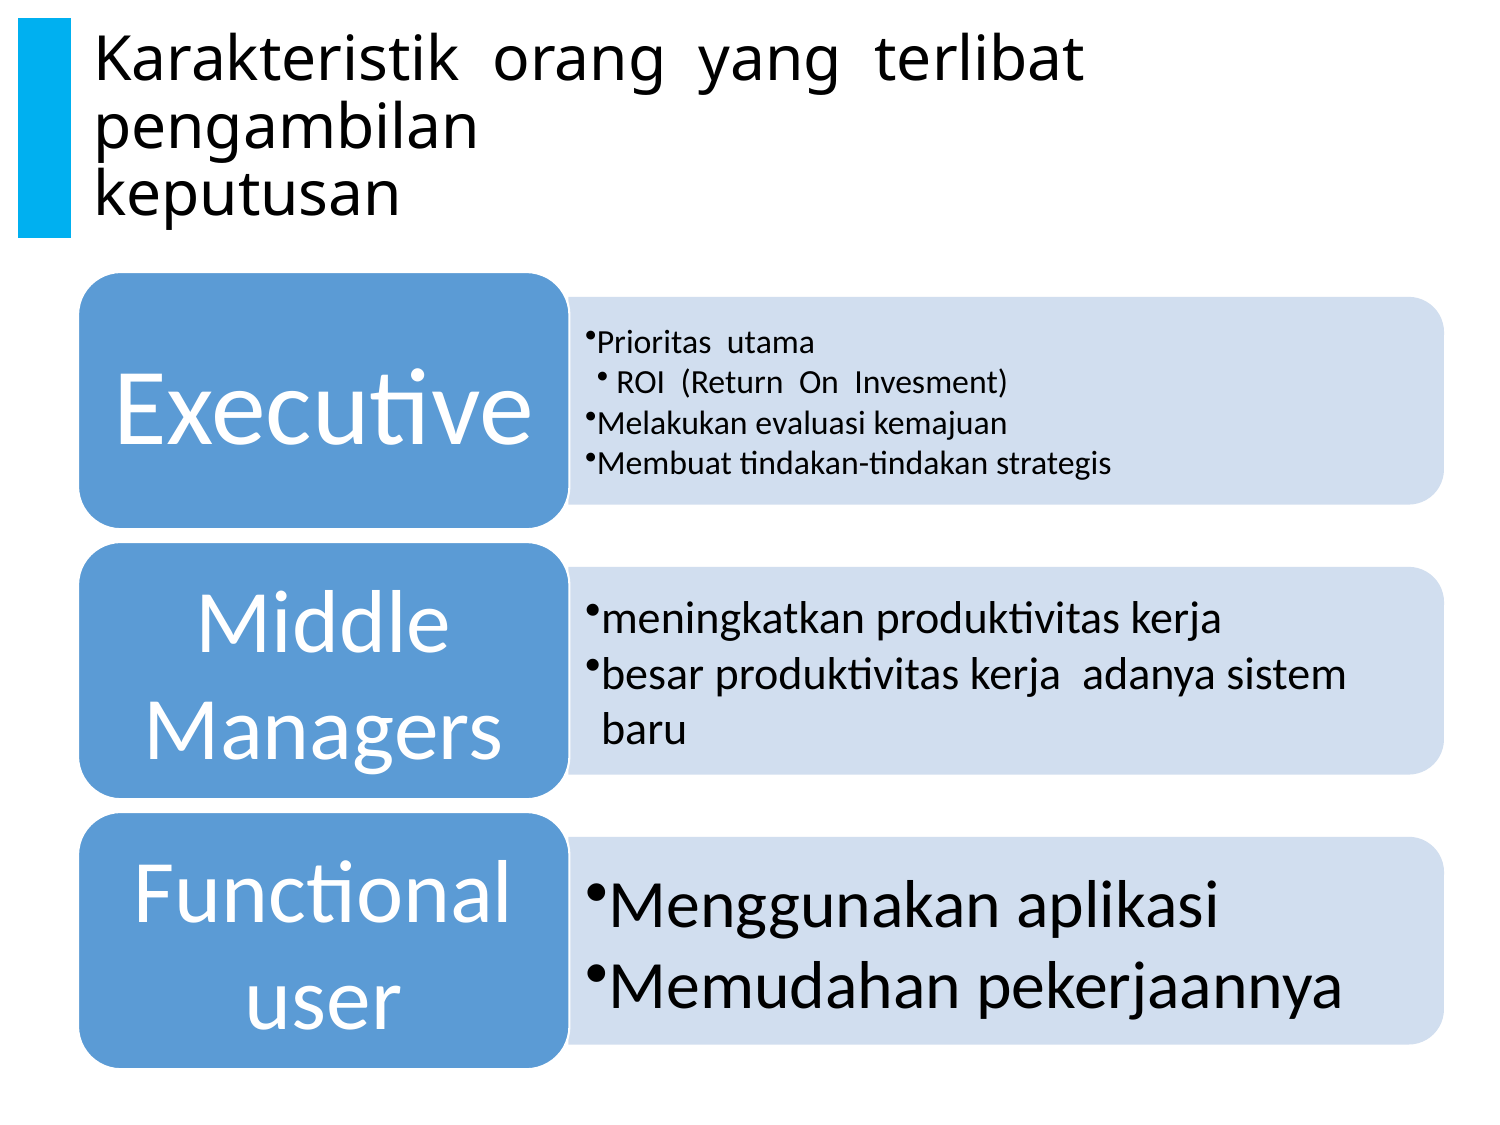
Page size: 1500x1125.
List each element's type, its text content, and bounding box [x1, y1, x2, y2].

title Karakteristik orang yang terlibat pengambilan keputusan [78, 19, 1443, 237]
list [78, 272, 1443, 1070]
